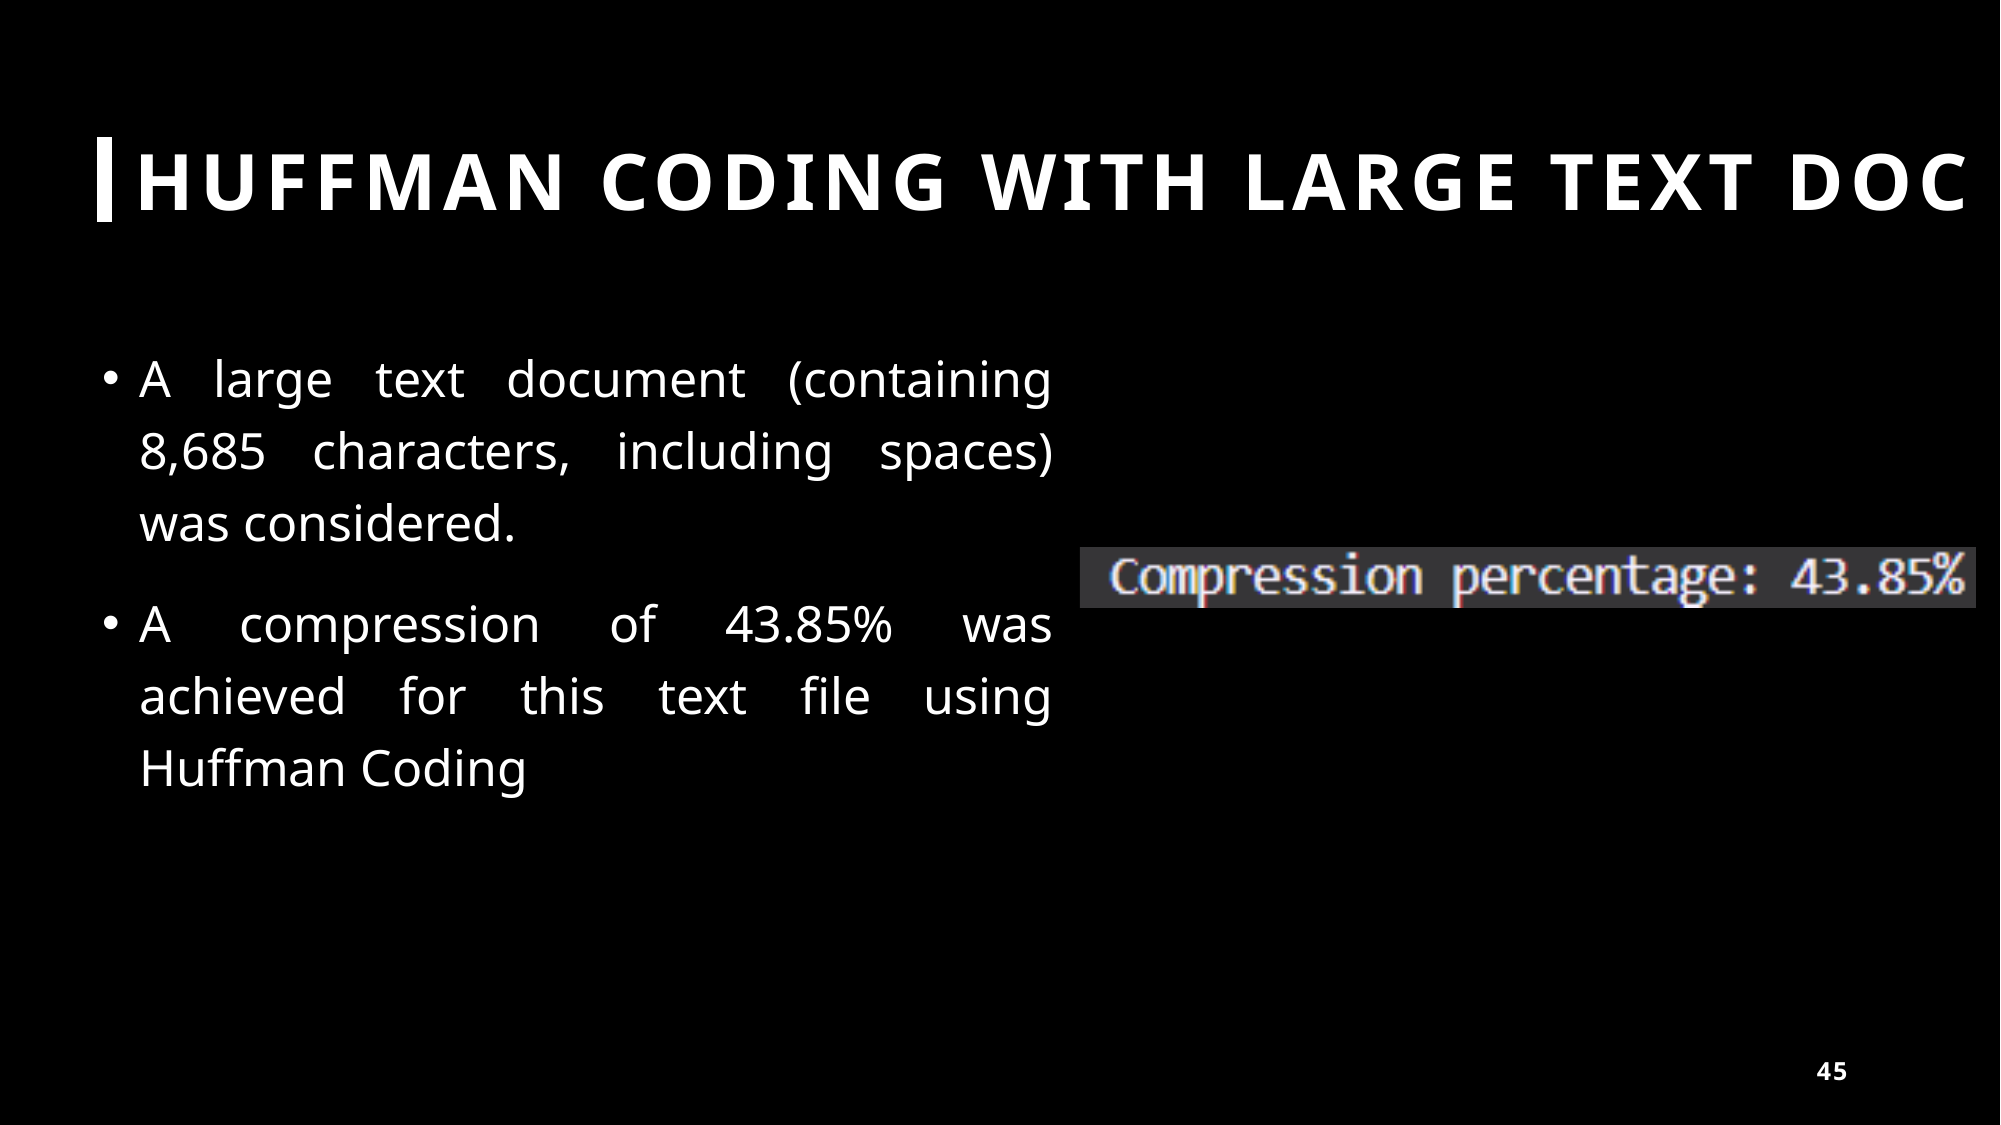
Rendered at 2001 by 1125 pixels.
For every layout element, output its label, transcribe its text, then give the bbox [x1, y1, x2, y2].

list A large text document (containing 8,685 characters, including spaces) was considered. A compression of 43.85% was achieved for this text file using Huffman Coding [87, 328, 1069, 1081]
picture [1079, 547, 1976, 608]
title HUFFMAN CODING WITH LARGE TEXT DOC [119, 92, 2000, 278]
slide_number 45 [1412, 1042, 1863, 1103]
